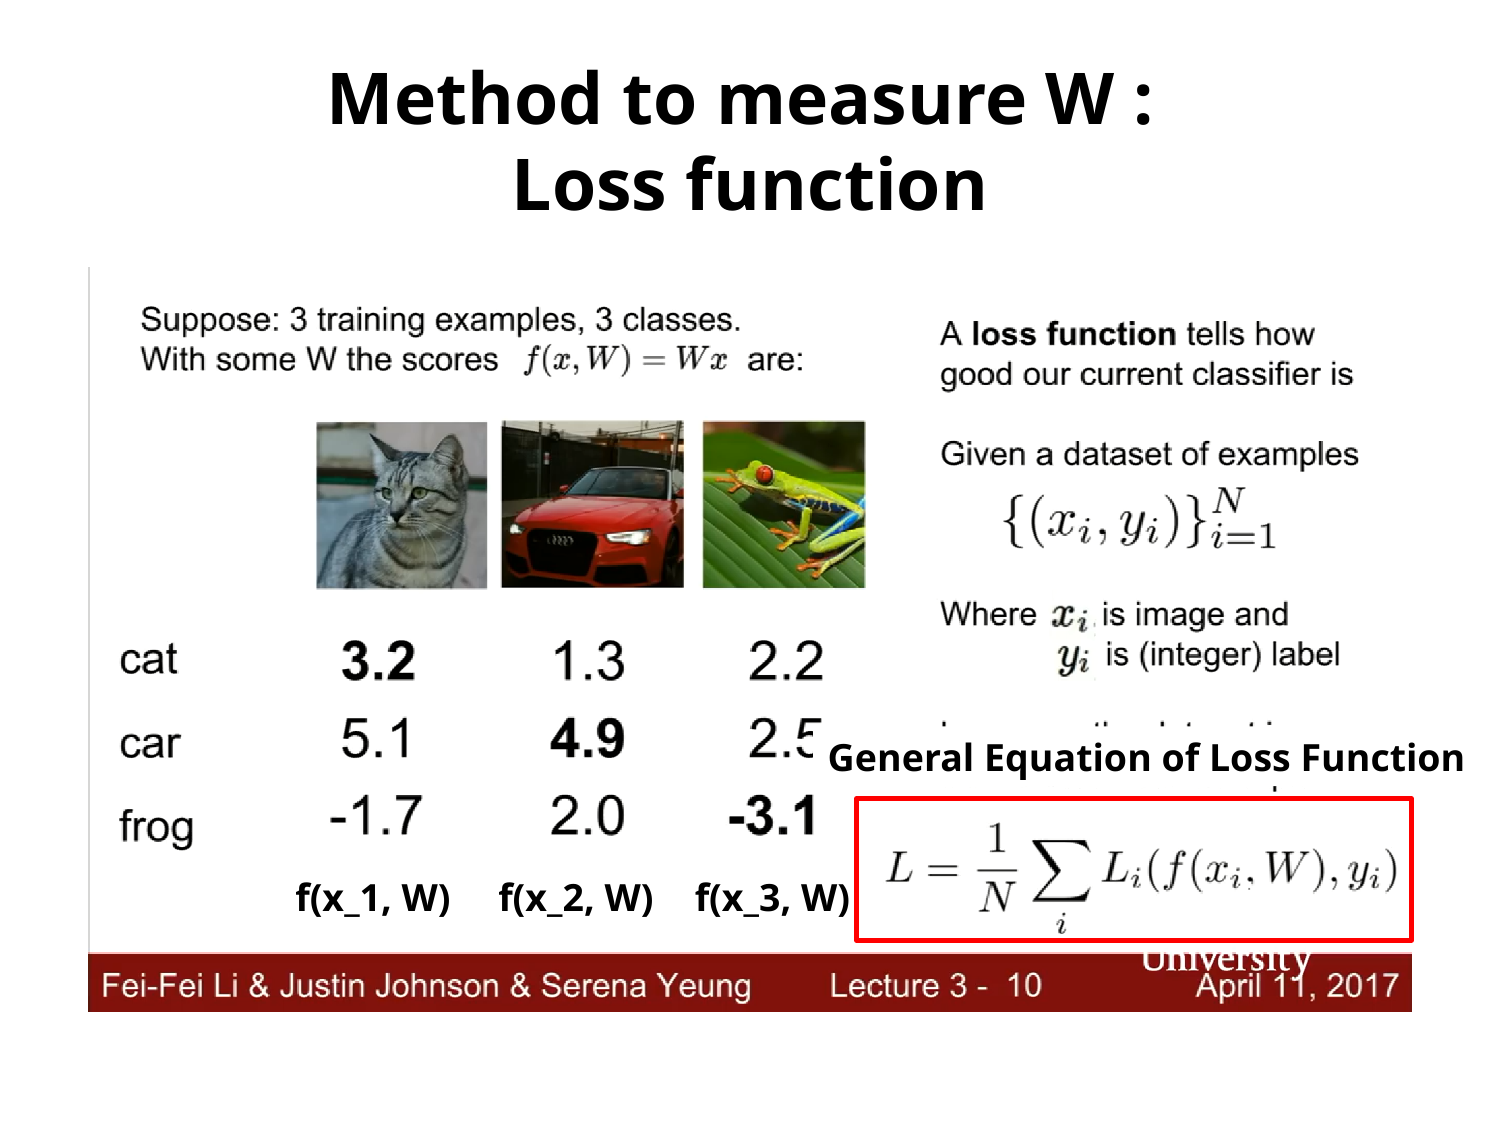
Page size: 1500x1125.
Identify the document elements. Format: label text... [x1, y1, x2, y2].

picture [88, 266, 1412, 1012]
title Method to measure W : Loss function [75, 45, 1425, 233]
text_box General Equation of Loss Function [1416, 726, 1482, 787]
